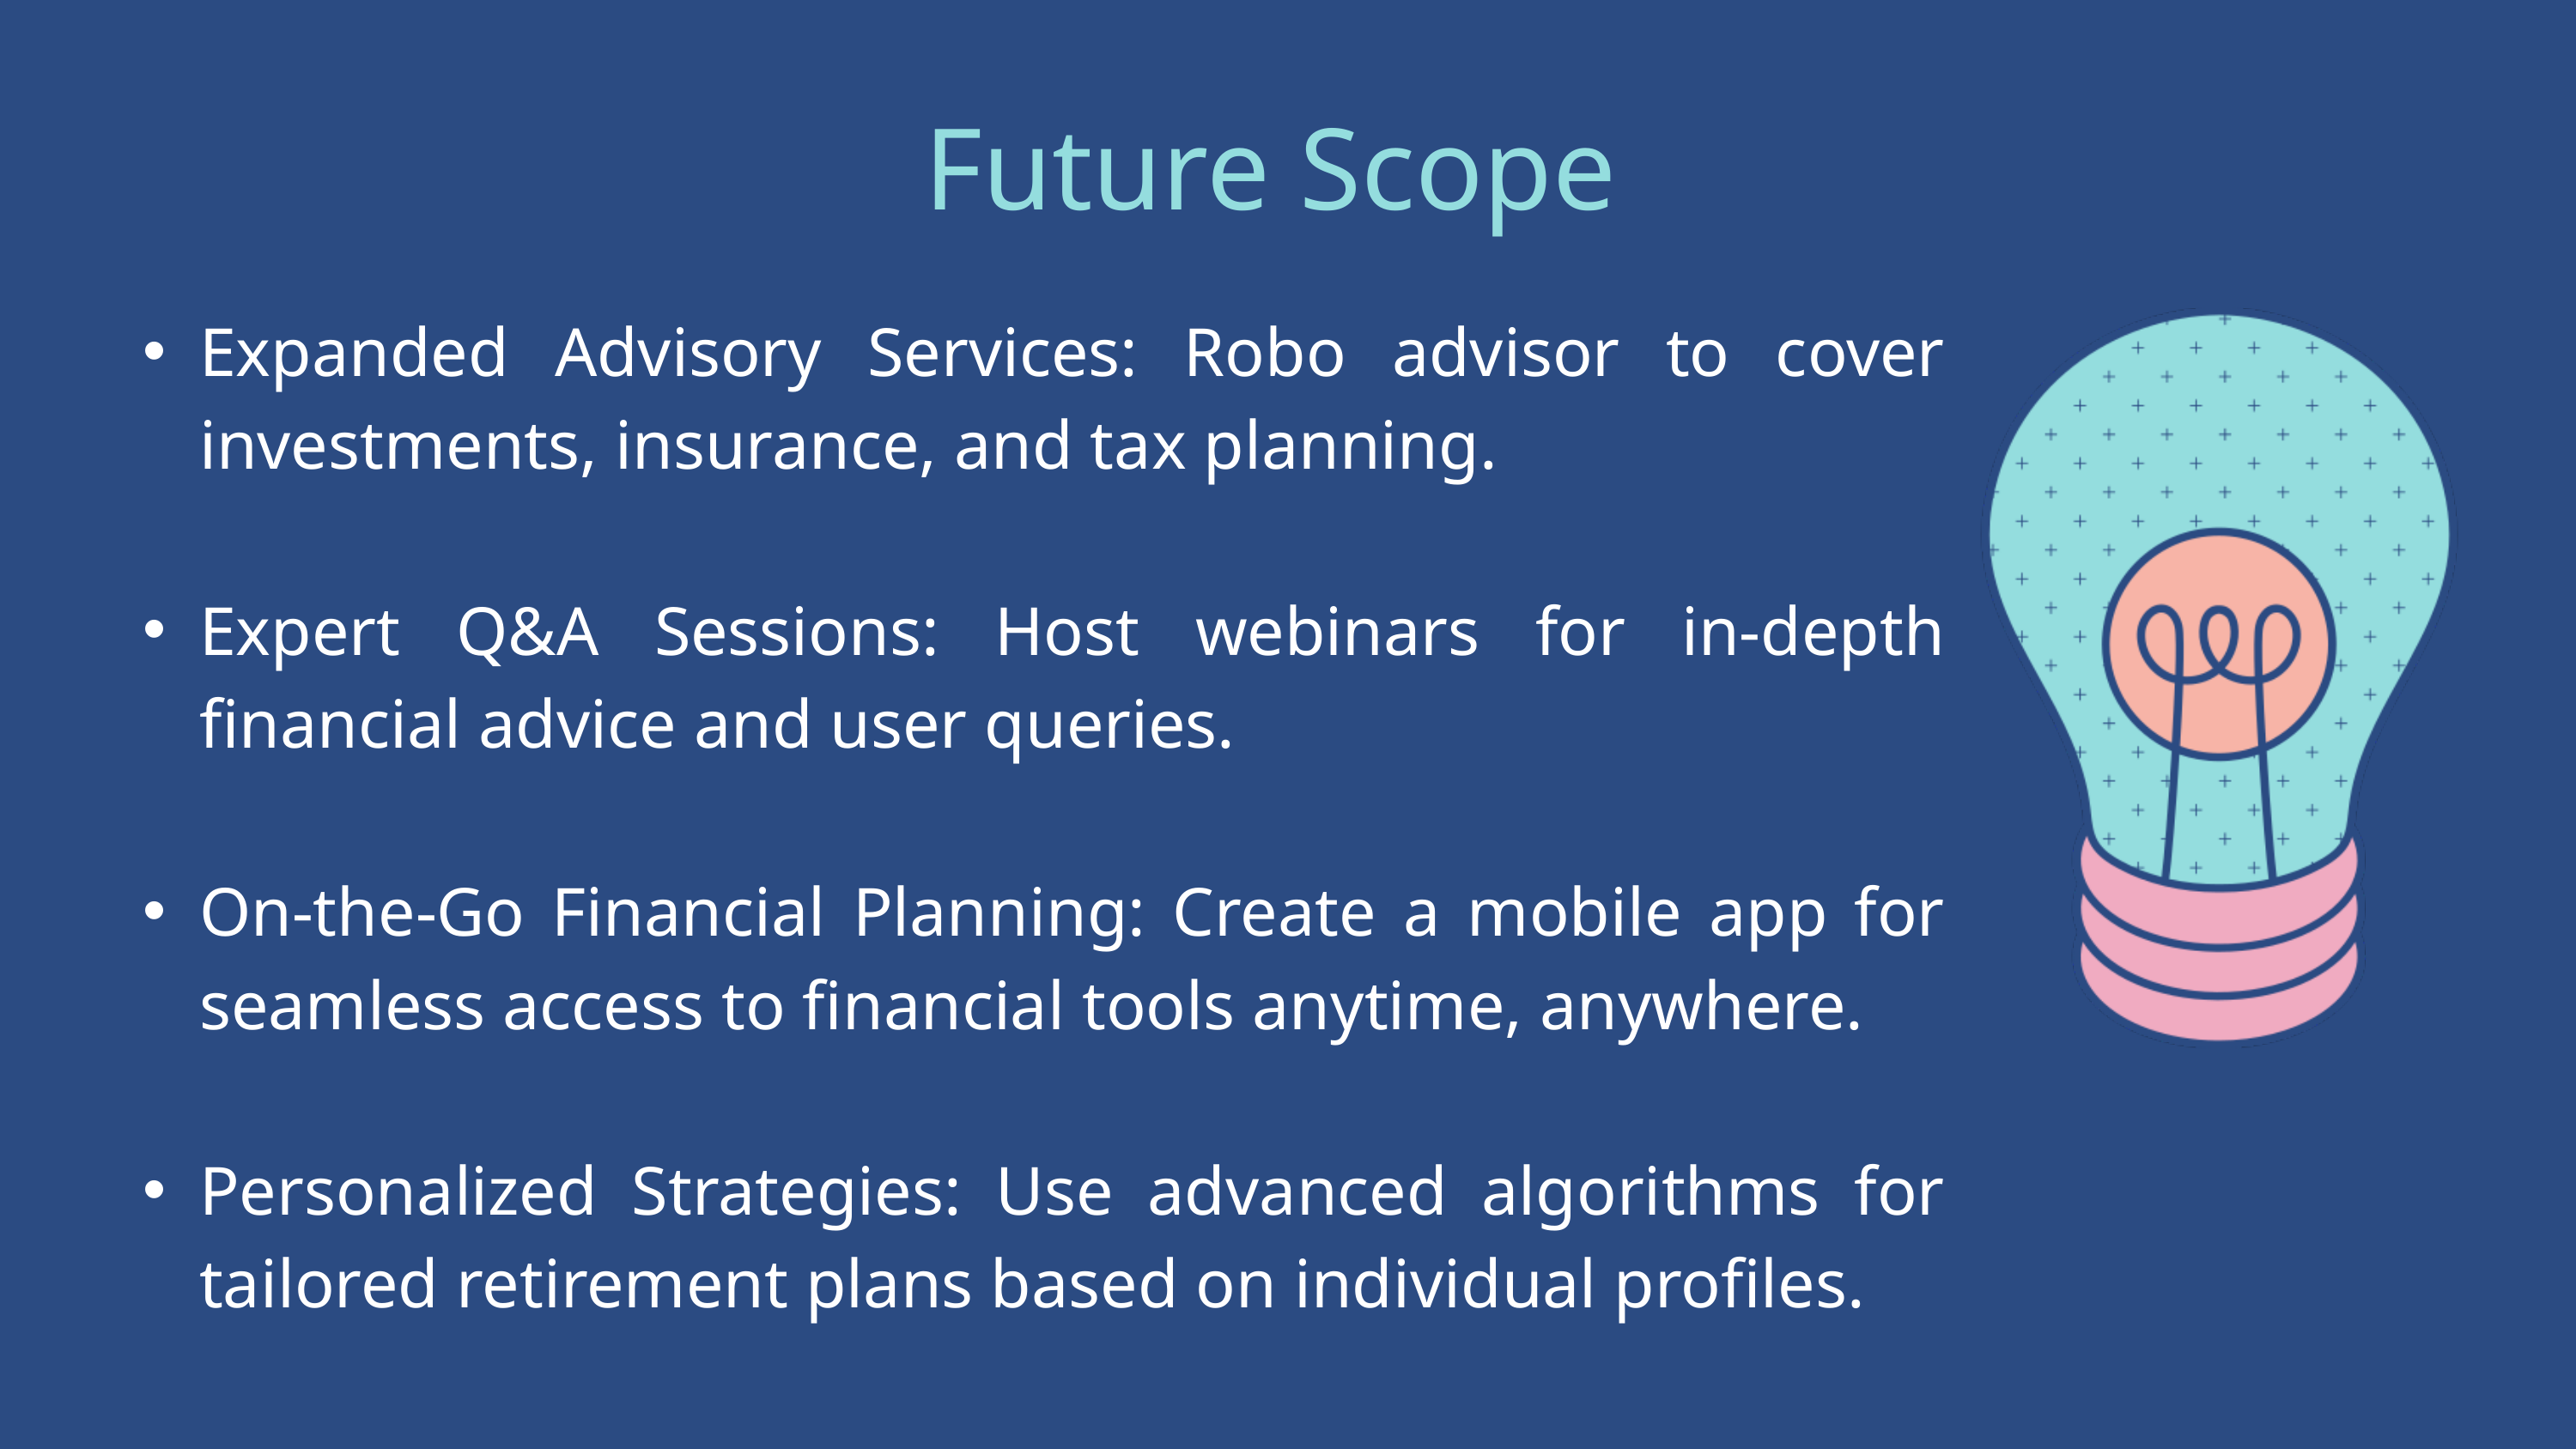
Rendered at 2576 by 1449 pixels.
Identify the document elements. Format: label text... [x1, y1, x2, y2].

text_box Expanded Advisory Services: Robo advisor to cover investments, insurance, and tax planning. Expert Q&A Sessions: Host webinars for in-depth financial advice and user queries. On-the-Go Financial Planning: Create a mobile app for seamless access to financial tools anytime, anywhere. Personalized Strategies: Use advanced algorithms for tailored retirement plans based on individual profiles. [86, 296, 1946, 1322]
text_box [1978, 307, 2461, 1049]
text_box Future Scope [144, 75, 2366, 233]
